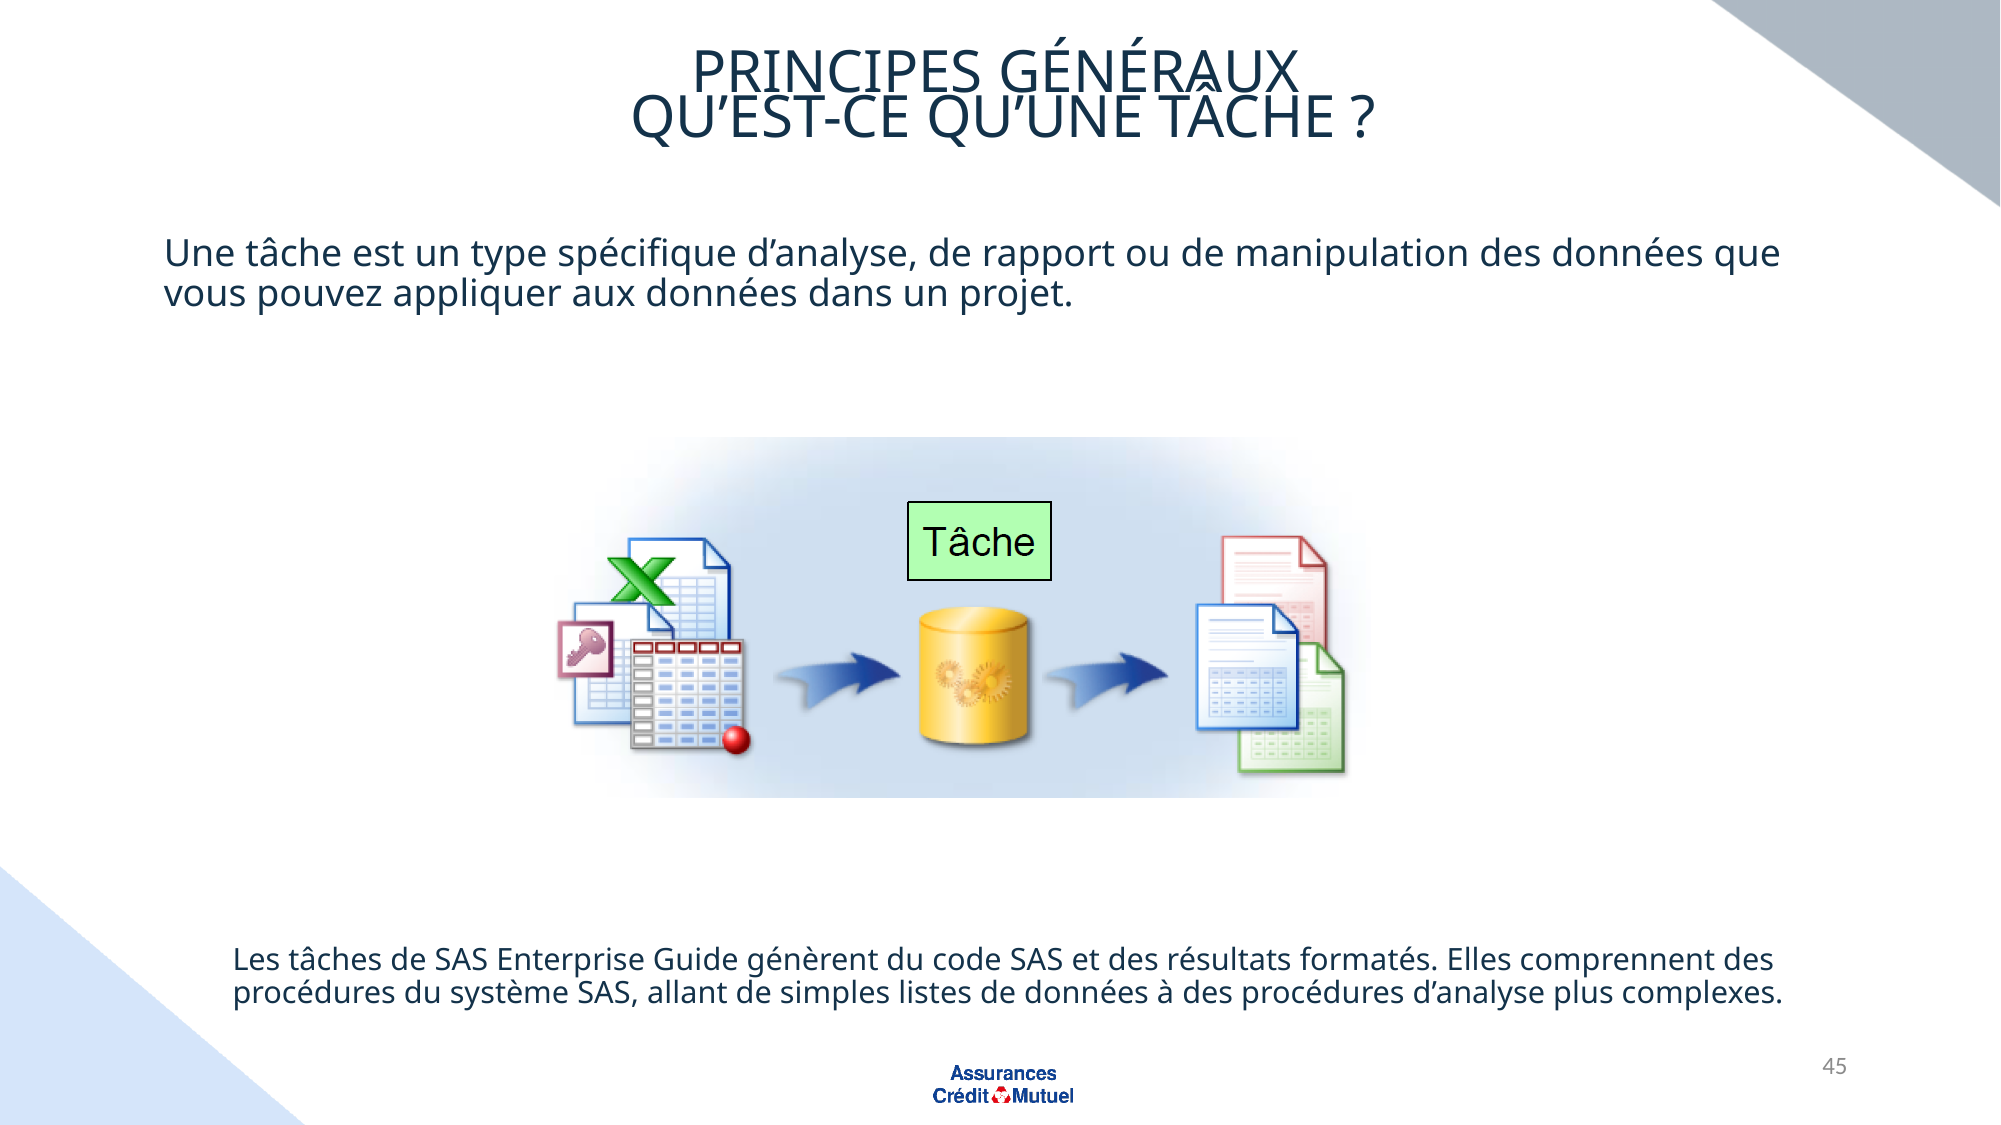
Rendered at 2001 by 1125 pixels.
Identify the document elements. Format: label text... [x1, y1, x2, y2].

picture [531, 437, 1371, 798]
picture [1709, 0, 2000, 207]
picture [0, 866, 308, 1125]
picture [933, 1065, 1073, 1103]
slide_number 45 [1412, 1042, 1863, 1103]
text_box Une tâche est un type spécifique d’analyse, de rapport ou de manipulation des données que vous pouvez appliquer aux données dans un projet. [148, 226, 1814, 323]
title Principes généraux [267, 34, 1740, 79]
text_box Qu’est-ce qu’une tâche ? [267, 79, 1740, 159]
text_box Les tâches de SAS Enterprise Guide génèrent du code SAS et des résultats formatés. Elles comprennent des procédures du système SAS, allant de simples listes de données à des procédures d’analyse plus complexes. [217, 936, 1883, 1034]
